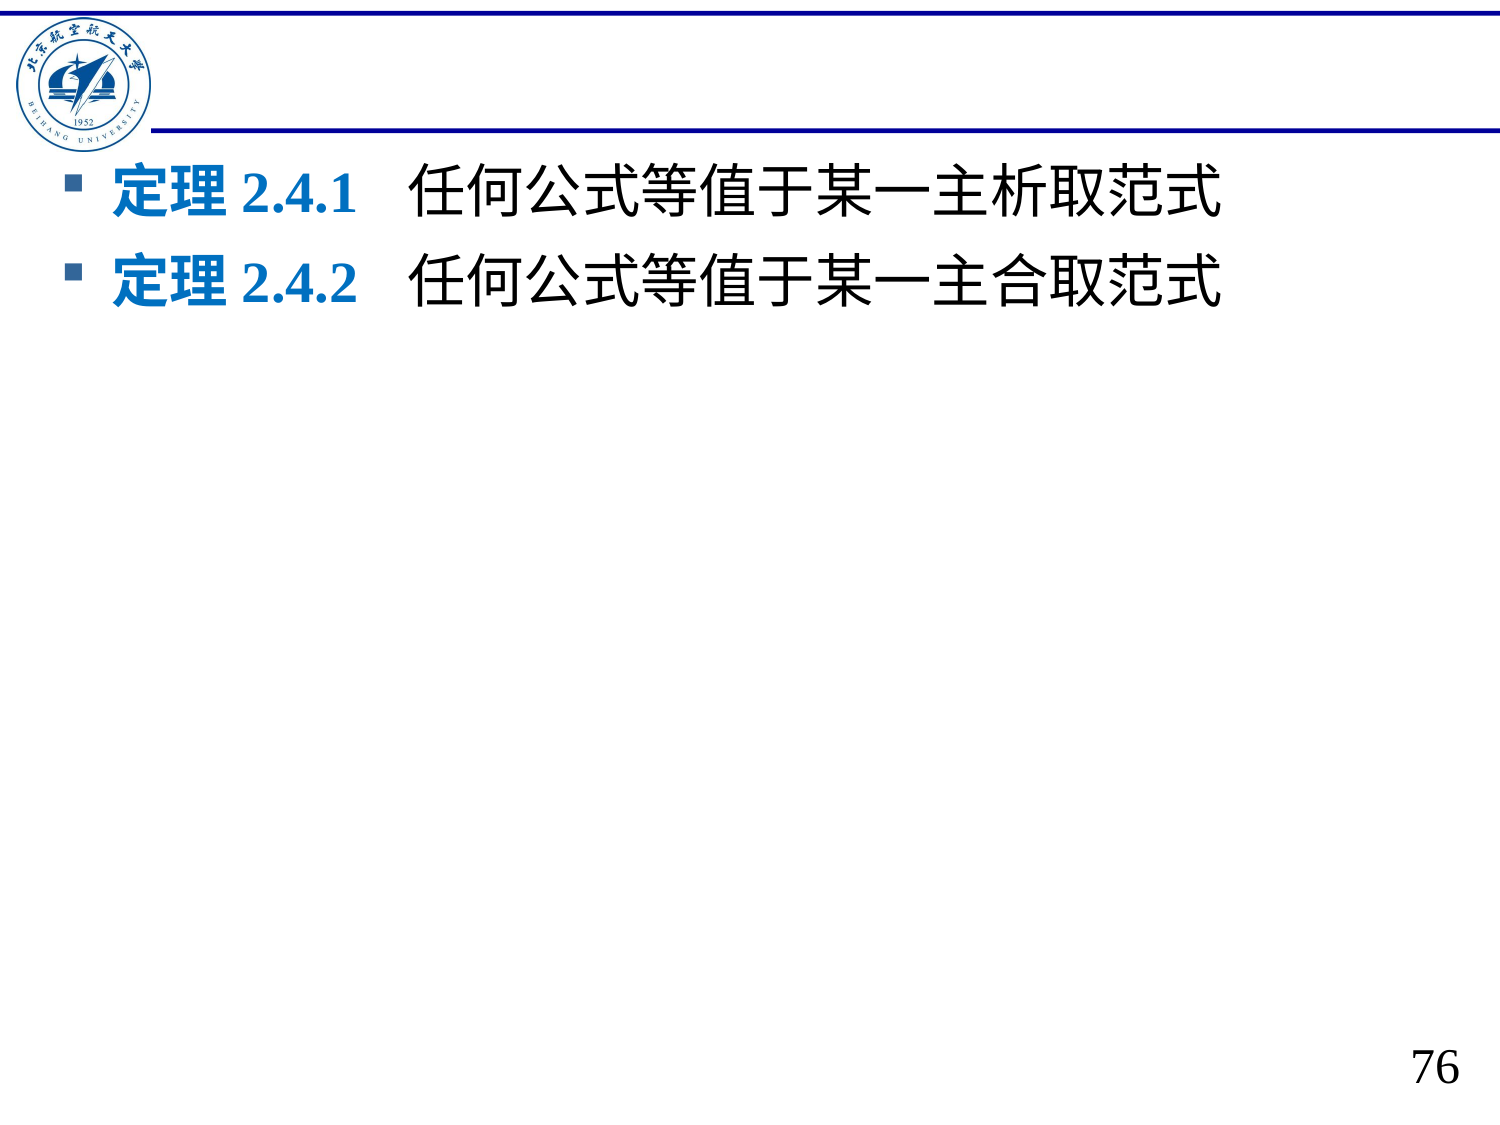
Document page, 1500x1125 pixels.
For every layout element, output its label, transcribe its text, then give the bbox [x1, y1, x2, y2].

list 定理2.4.1 任何公式等值于某一主析取范式 定理2.4.2 任何公式等值于某一主合取范式 [45, 155, 1455, 1093]
picture [16, 17, 151, 152]
